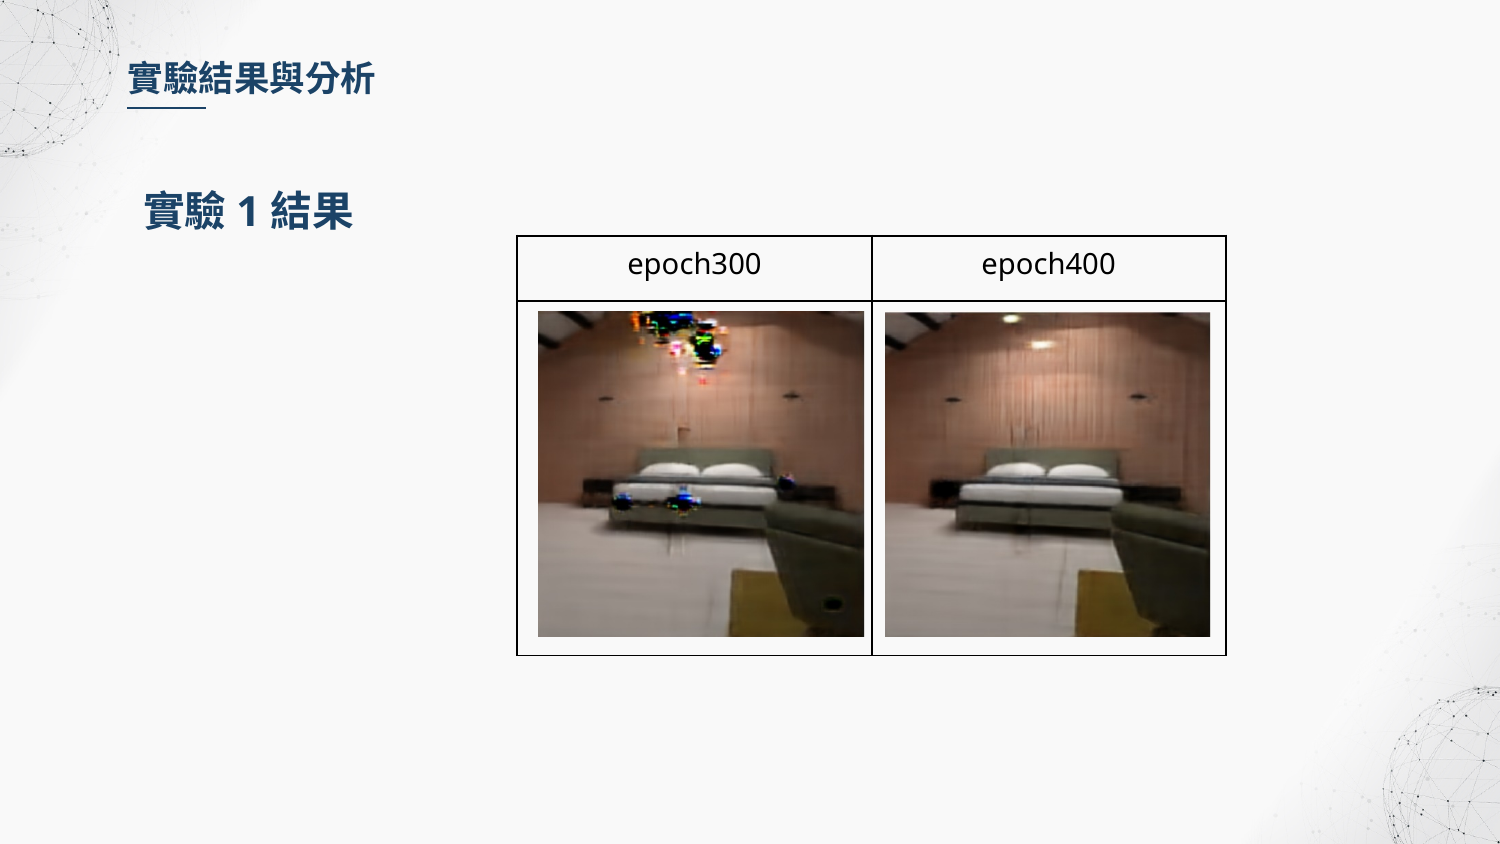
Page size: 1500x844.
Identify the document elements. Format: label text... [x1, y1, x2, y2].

text_box 實驗1結果 [143, 184, 1456, 235]
table_header epoch400 [873, 237, 1225, 300]
table_cell [873, 302, 1225, 655]
table_header epoch300 [518, 237, 871, 300]
picture [0, 0, 1500, 844]
text_box 實驗結果與分析 [116, 50, 1378, 105]
table_cell [518, 302, 871, 655]
